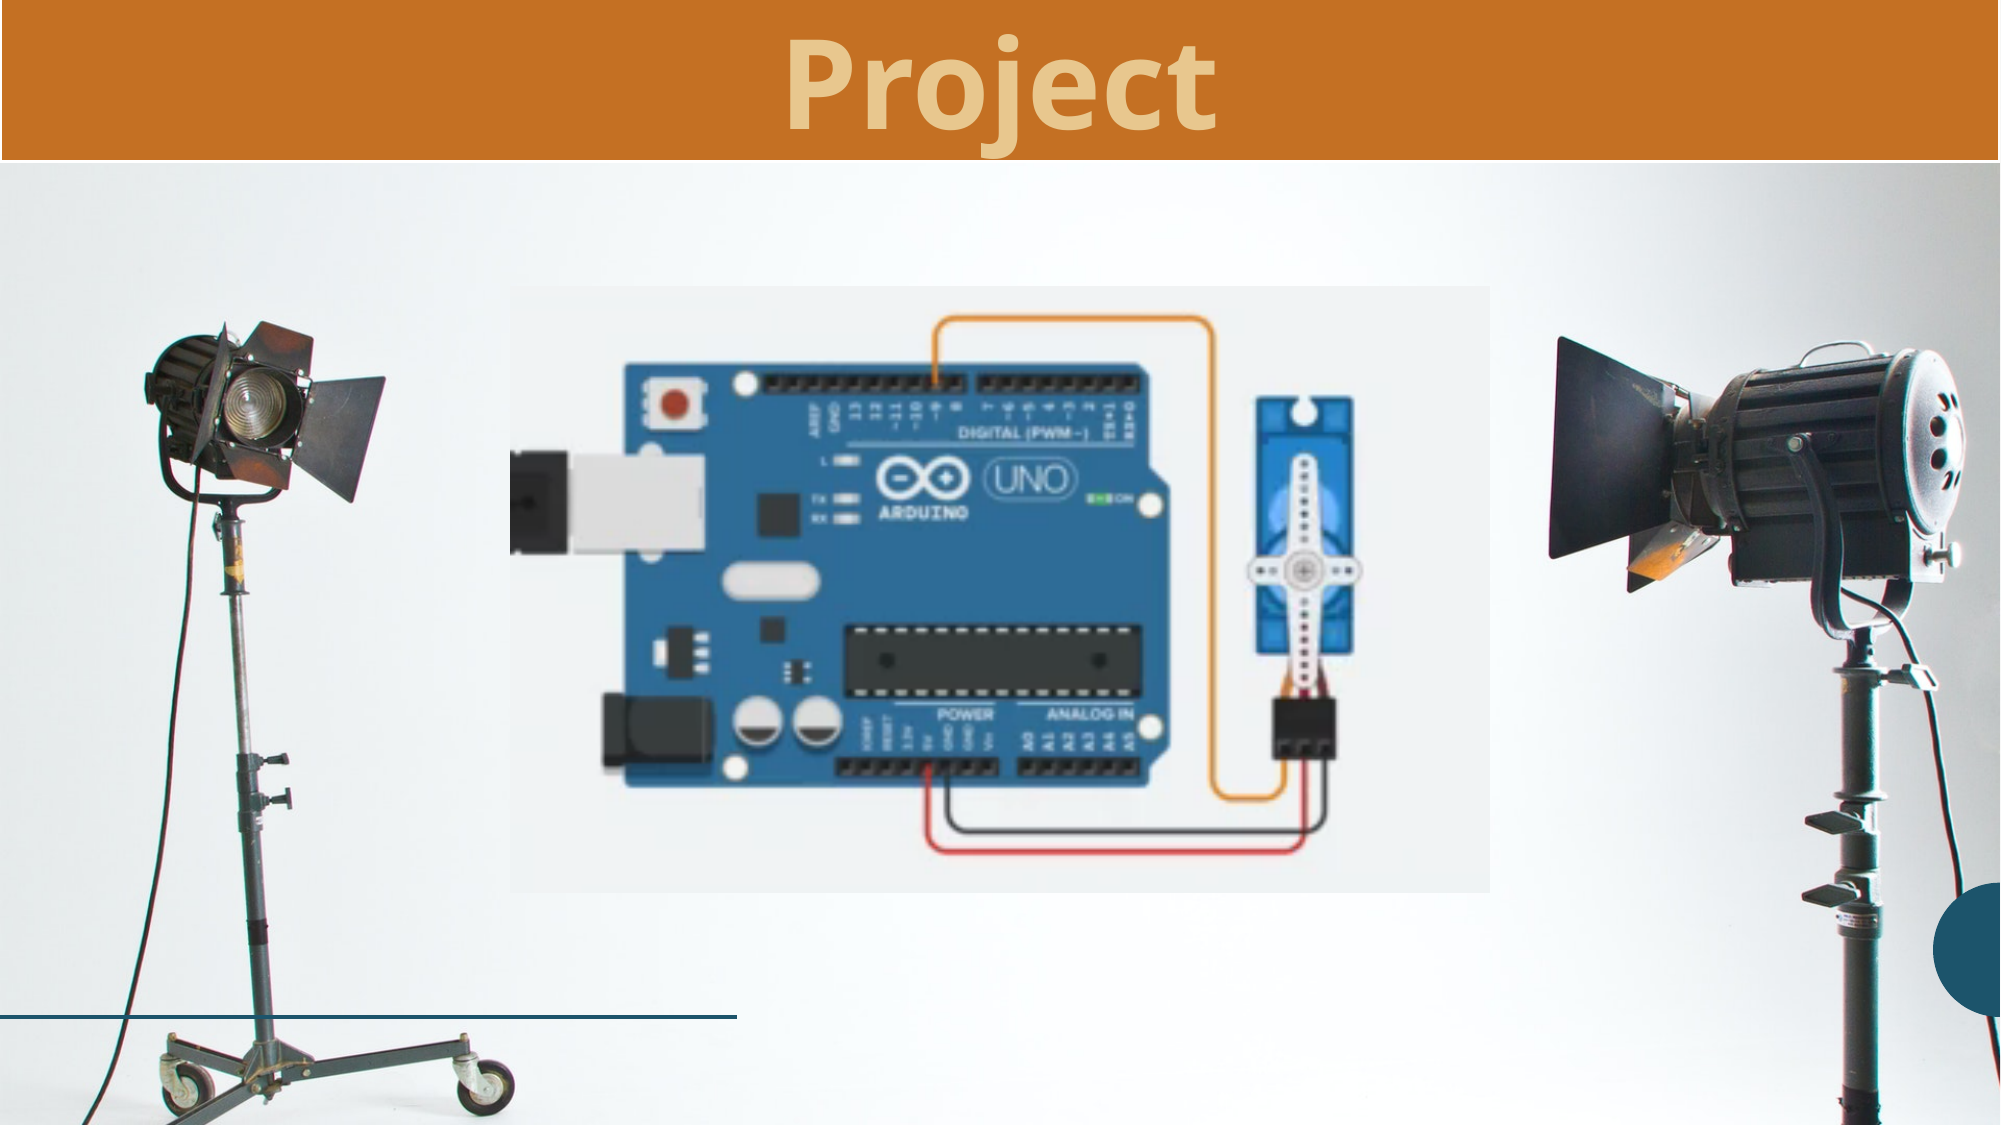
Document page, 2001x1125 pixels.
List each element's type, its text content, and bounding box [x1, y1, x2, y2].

picture [0, 0, 2001, 1125]
text_box Project [0, 0, 2000, 163]
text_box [509, 285, 1491, 894]
